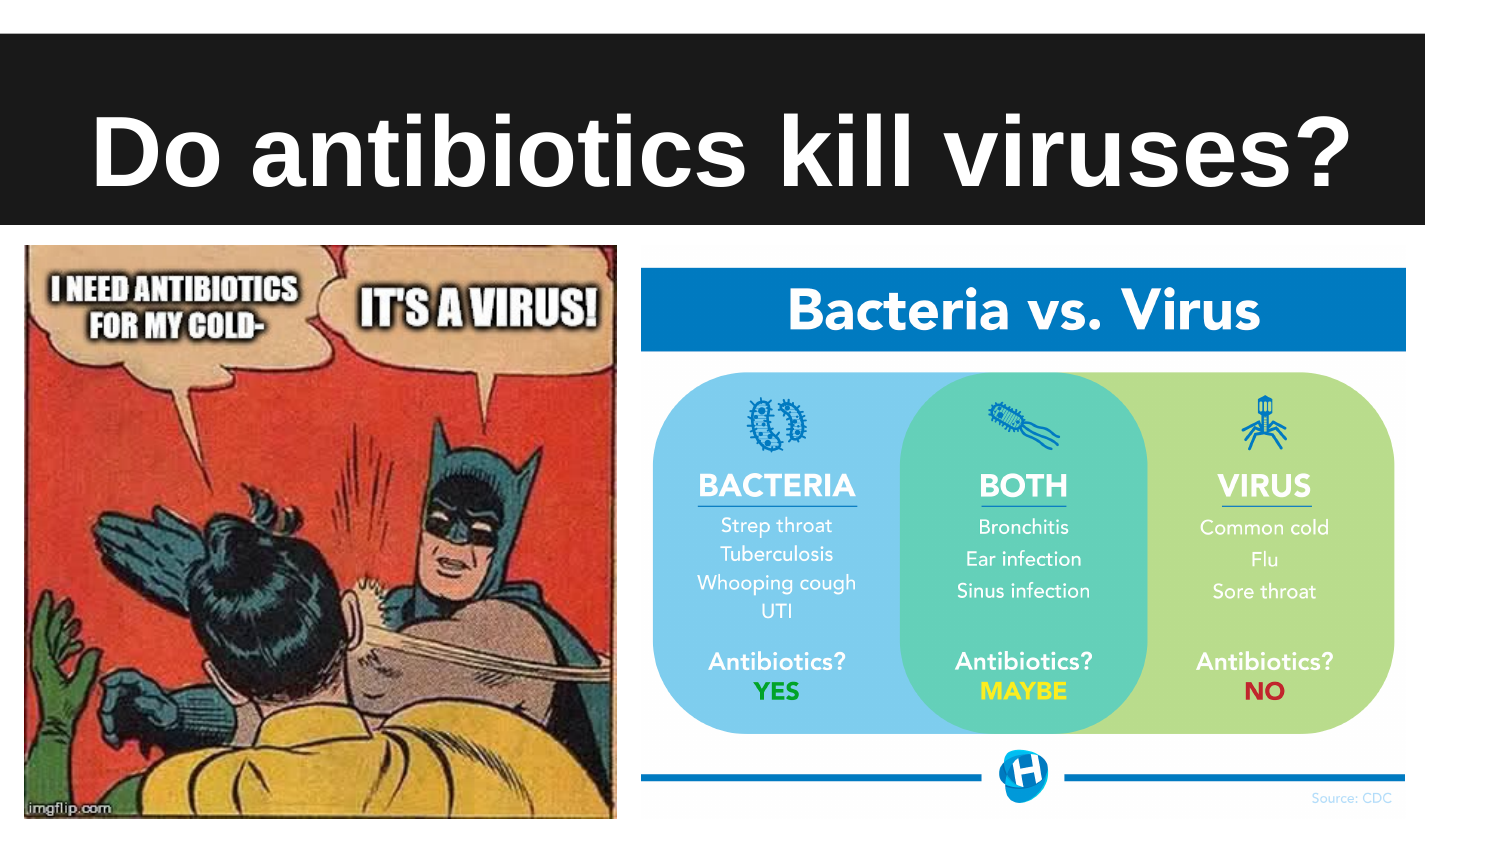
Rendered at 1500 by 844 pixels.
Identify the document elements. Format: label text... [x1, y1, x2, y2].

title Do antibiotics kill viruses? [75, 33, 1425, 221]
picture [24, 245, 618, 819]
picture [641, 245, 1406, 819]
